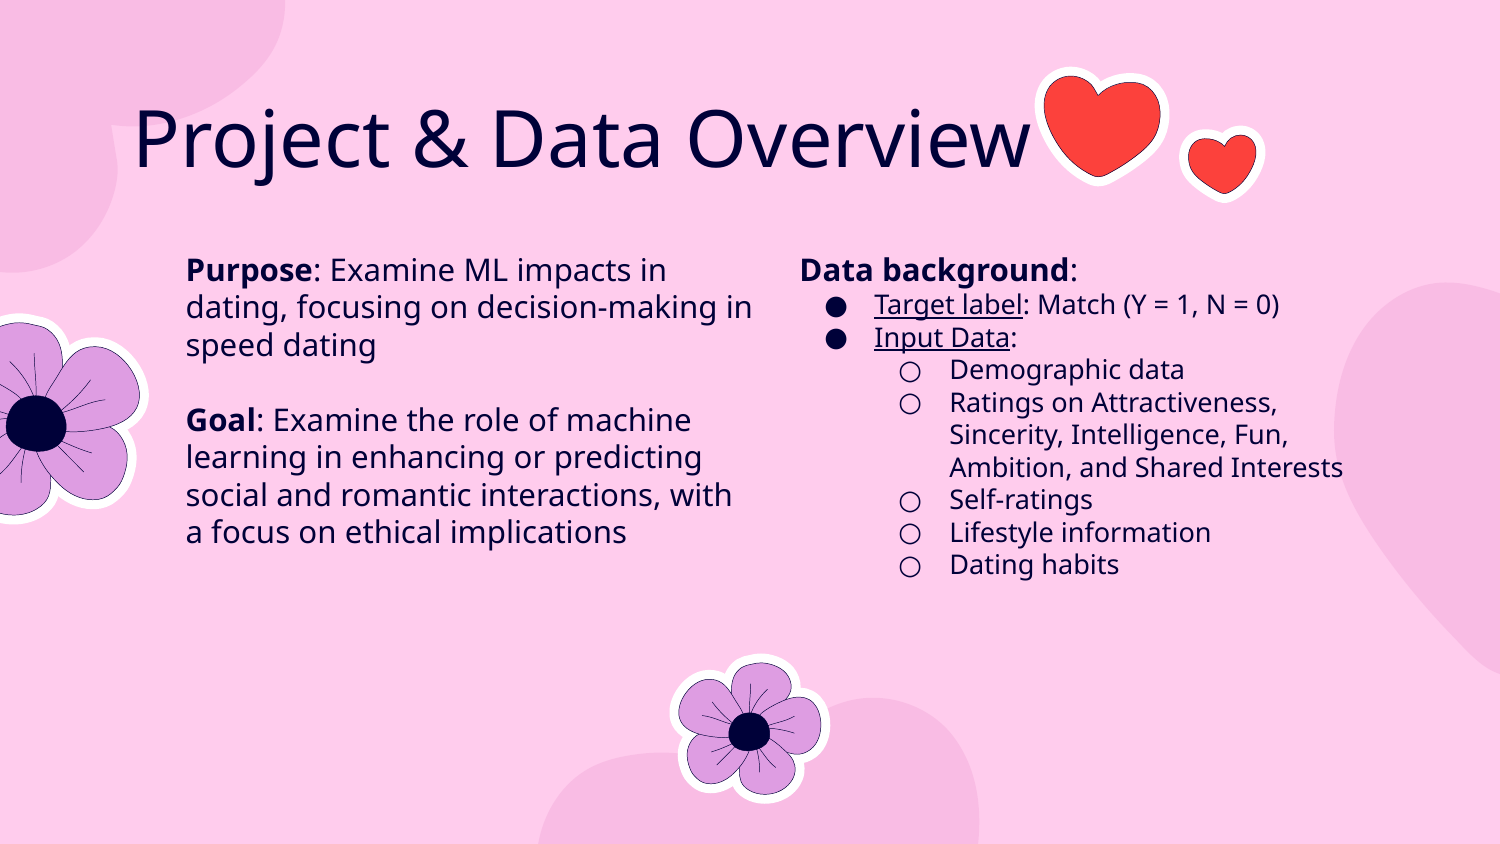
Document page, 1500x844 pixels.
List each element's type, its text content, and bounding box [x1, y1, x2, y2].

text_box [1037, 75, 1161, 180]
subtitle Purpose: Examine ML impacts in dating, focusing on decision-making in speed dating Goal: Examine the role of machine learning in enhancing or predicting social and romantic interactions, with a focus on ethical implications [170, 235, 770, 642]
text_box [678, 662, 822, 795]
title Project & Data Overview [1092, 72, 1383, 167]
subtitle Data background: Target label: Match (Y = 1, N = 0) Input Data: Demographic data Ratings on Attractiveness, Sincerity, Intelligence, Fun, Ambition, and Shared Interests Self-ratings Lifestyle information Dating habits [784, 235, 1383, 642]
title Project & Data Overview [116, 72, 1050, 167]
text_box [1187, 134, 1260, 196]
